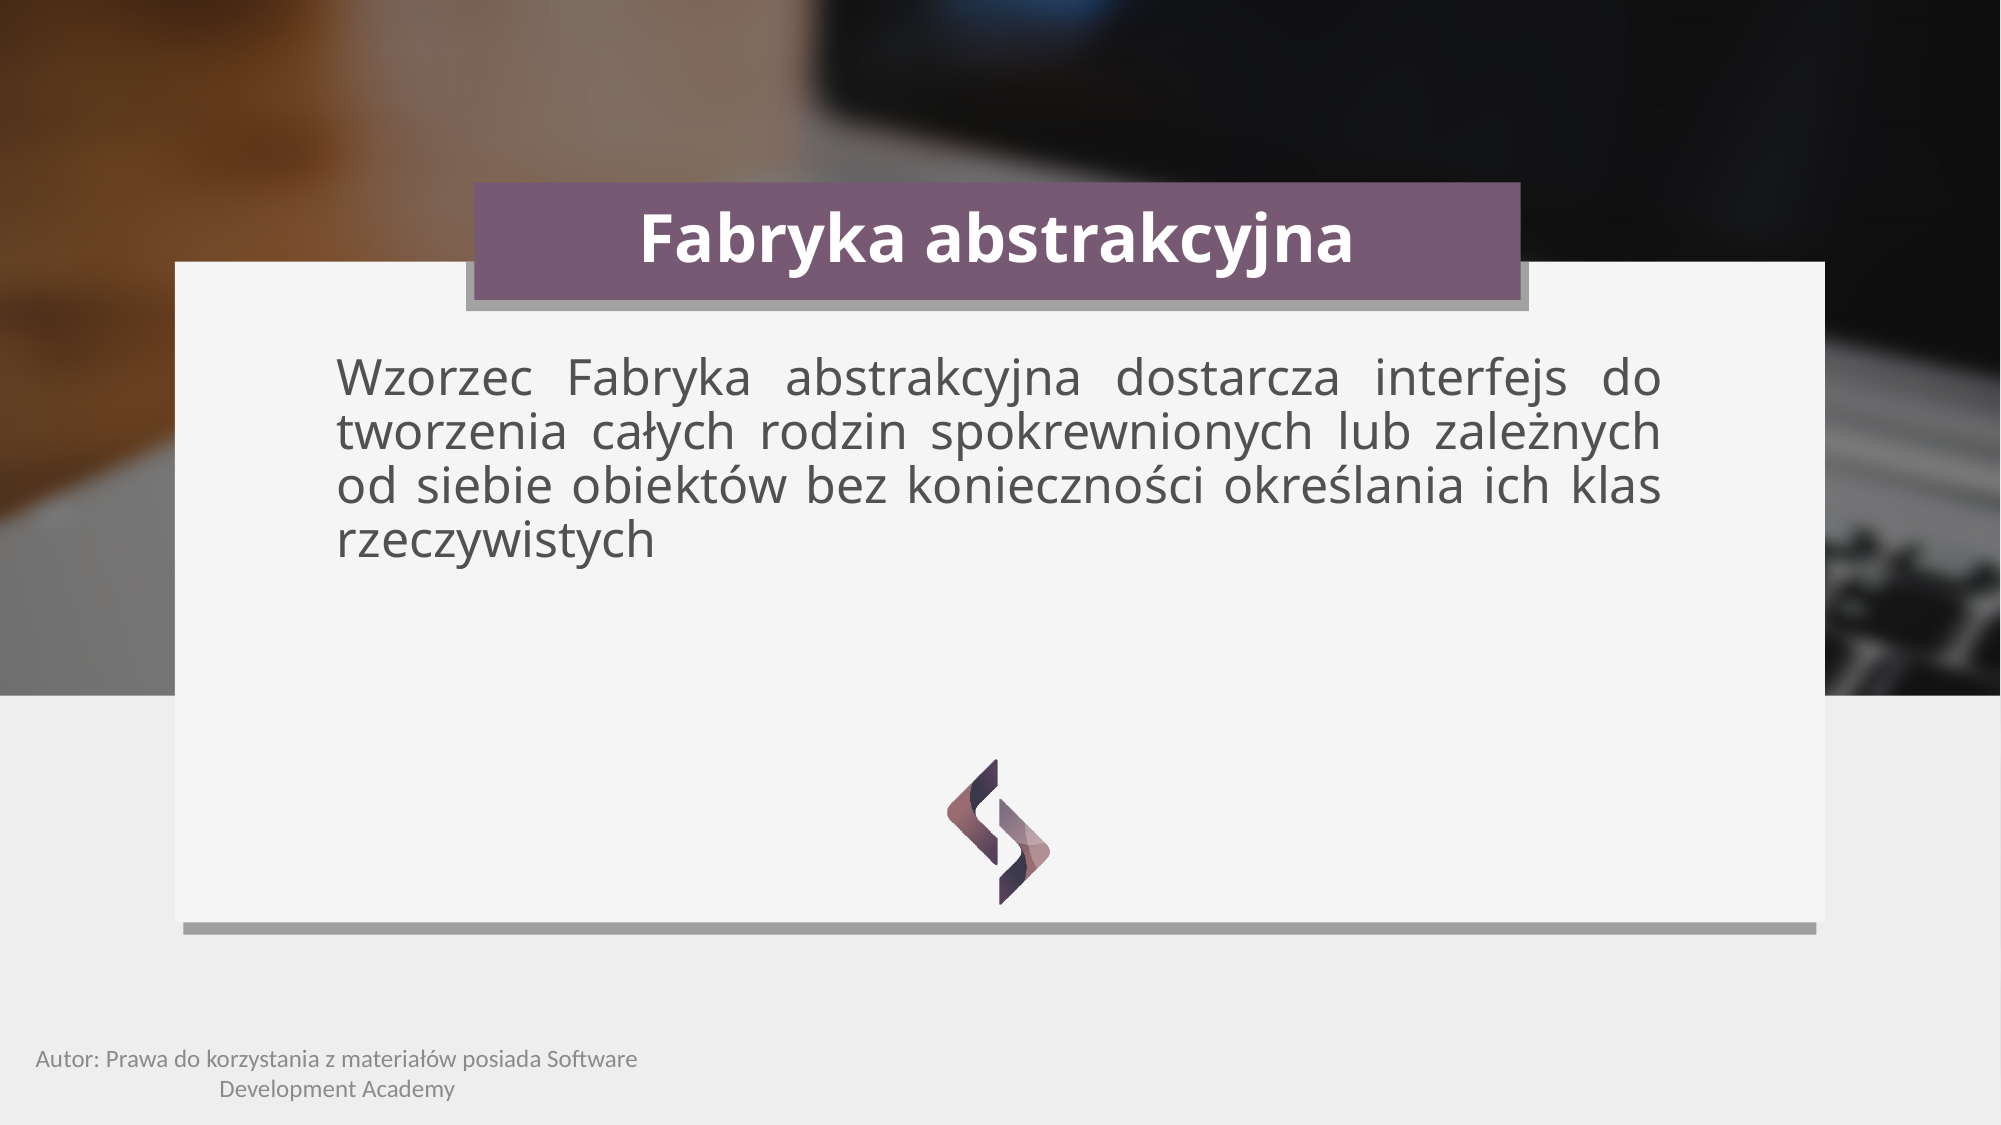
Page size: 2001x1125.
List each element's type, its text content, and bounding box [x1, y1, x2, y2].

picture [0, 0, 2001, 1125]
picture [900, 747, 1261, 917]
title Fabryka abstrakcyjna [474, 182, 1521, 300]
list Wzorzec Fabryka abstrakcyjna dostarcza interfejs do tworzenia całych rodzin spokrewnionych lub zależnych od siebie obiektów bez konieczności określania ich klas rzeczywistych [321, 344, 1678, 742]
footer Autor: Prawa do korzystania z materiałów posiada Software Development Academy [0, 1042, 675, 1103]
